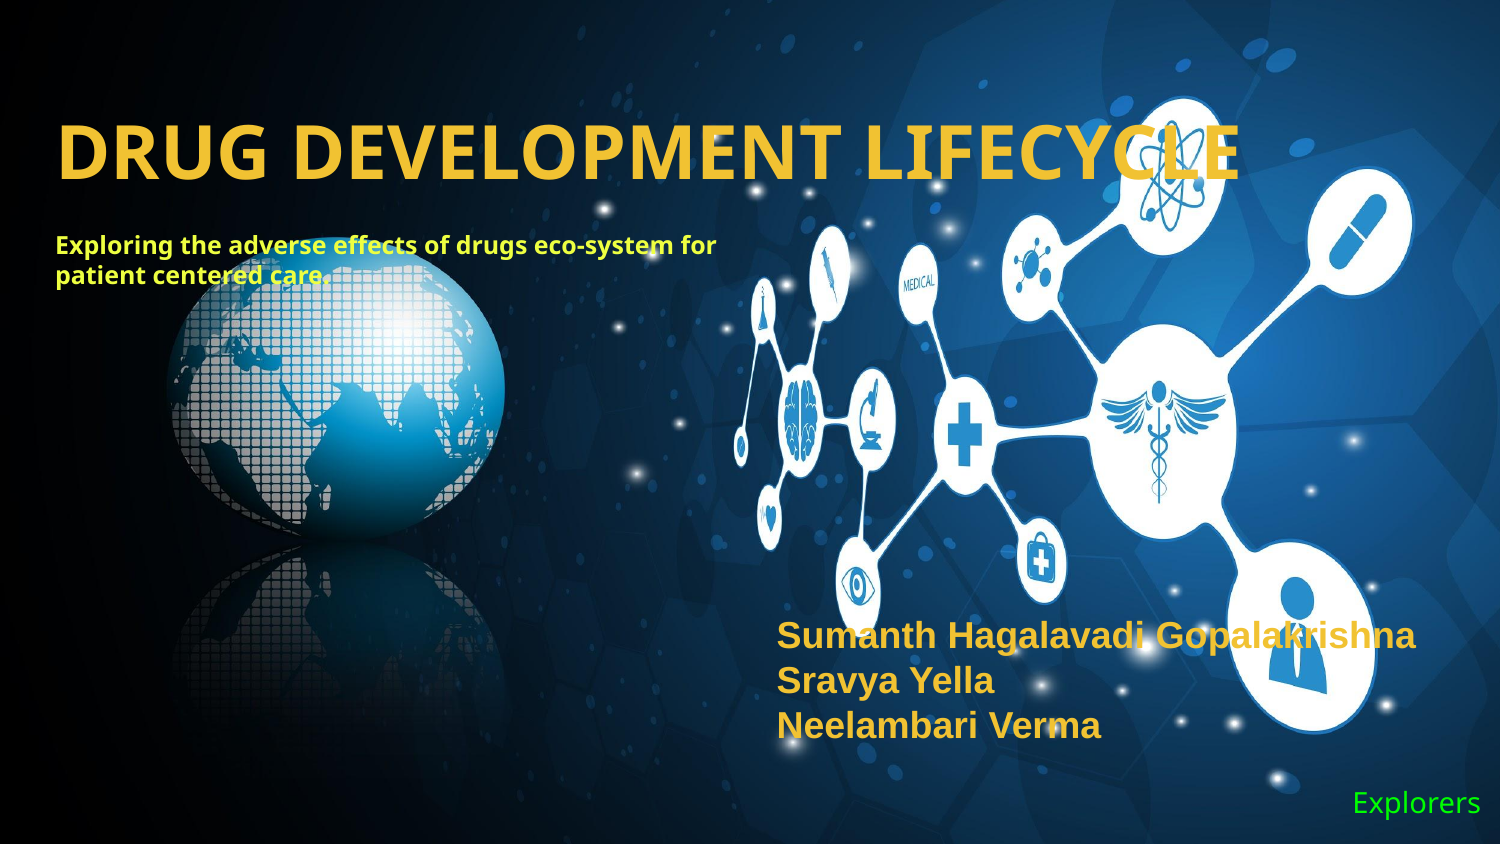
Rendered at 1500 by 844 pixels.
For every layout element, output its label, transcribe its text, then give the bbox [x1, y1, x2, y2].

subtitle Sumanth Hagalavadi Gopalakrishna Sravya Yella Neelambari Verma [761, 370, 1460, 454]
picture [0, 0, 1500, 844]
title DRUG DEVELOPMENT LIFECYCLE Exploring the adverse effects of drugs eco-system for patient centered care. [40, 126, 1460, 435]
text_box Explorers [1337, 769, 1500, 844]
